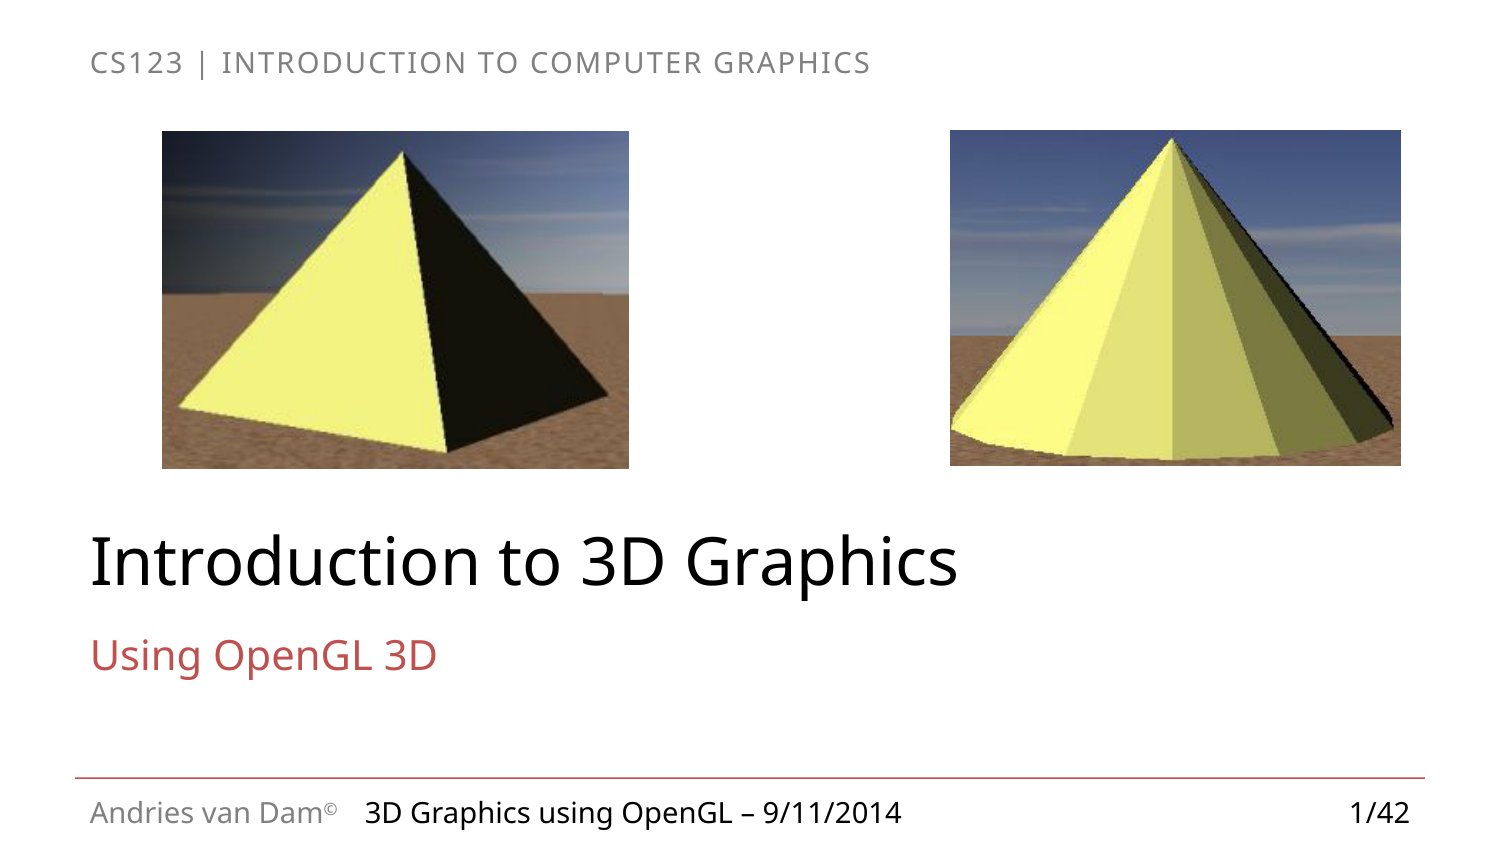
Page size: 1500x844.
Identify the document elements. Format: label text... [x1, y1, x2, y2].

picture [162, 131, 630, 470]
title Introduction to 3D Graphics [75, 448, 1425, 607]
subtitle Using OpenGL 3D [75, 621, 1425, 706]
picture [949, 130, 1402, 466]
footer 3D Graphics using OpenGL – 9/11/2014 [350, 787, 1500, 827]
